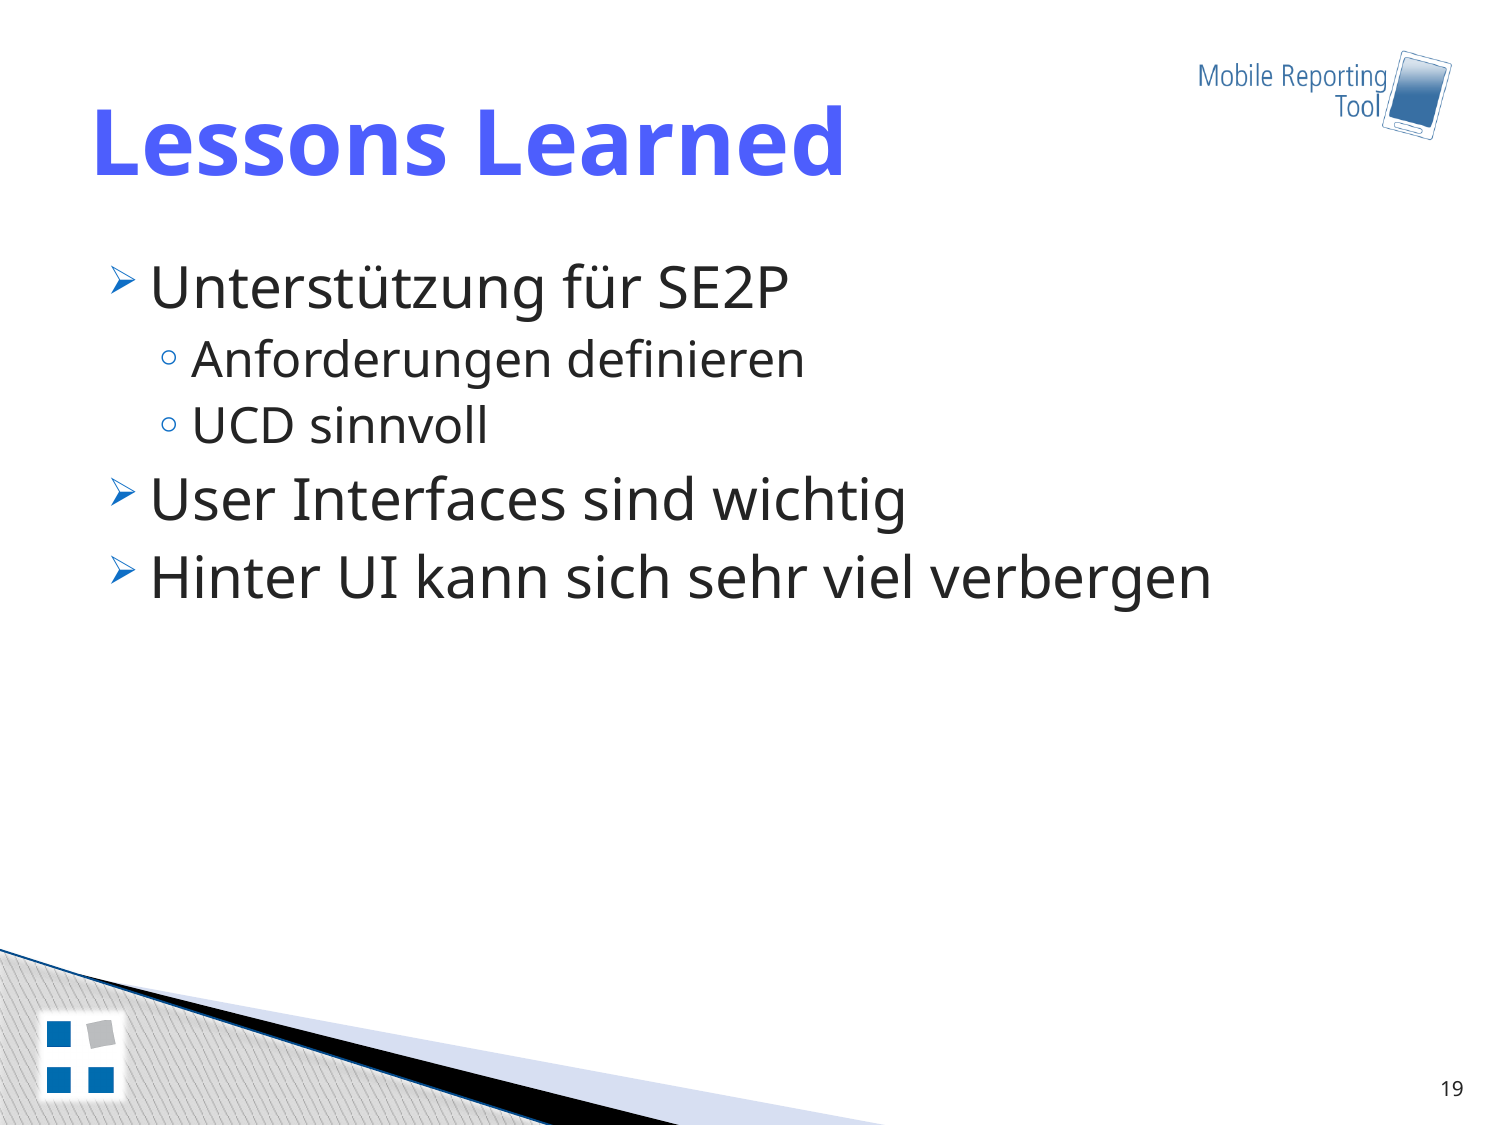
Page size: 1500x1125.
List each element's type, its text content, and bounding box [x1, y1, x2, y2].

list Unterstützung für SE2P Anforderungen definieren UCD sinnvoll User Interfaces sind wichtig Hinter UI kann sich sehr viel verbergen [75, 243, 1425, 986]
picture [47, 1020, 117, 1093]
title Lessons Learned [75, 45, 1425, 233]
picture [1187, 42, 1459, 149]
slide_number 19 [1418, 1051, 1479, 1112]
